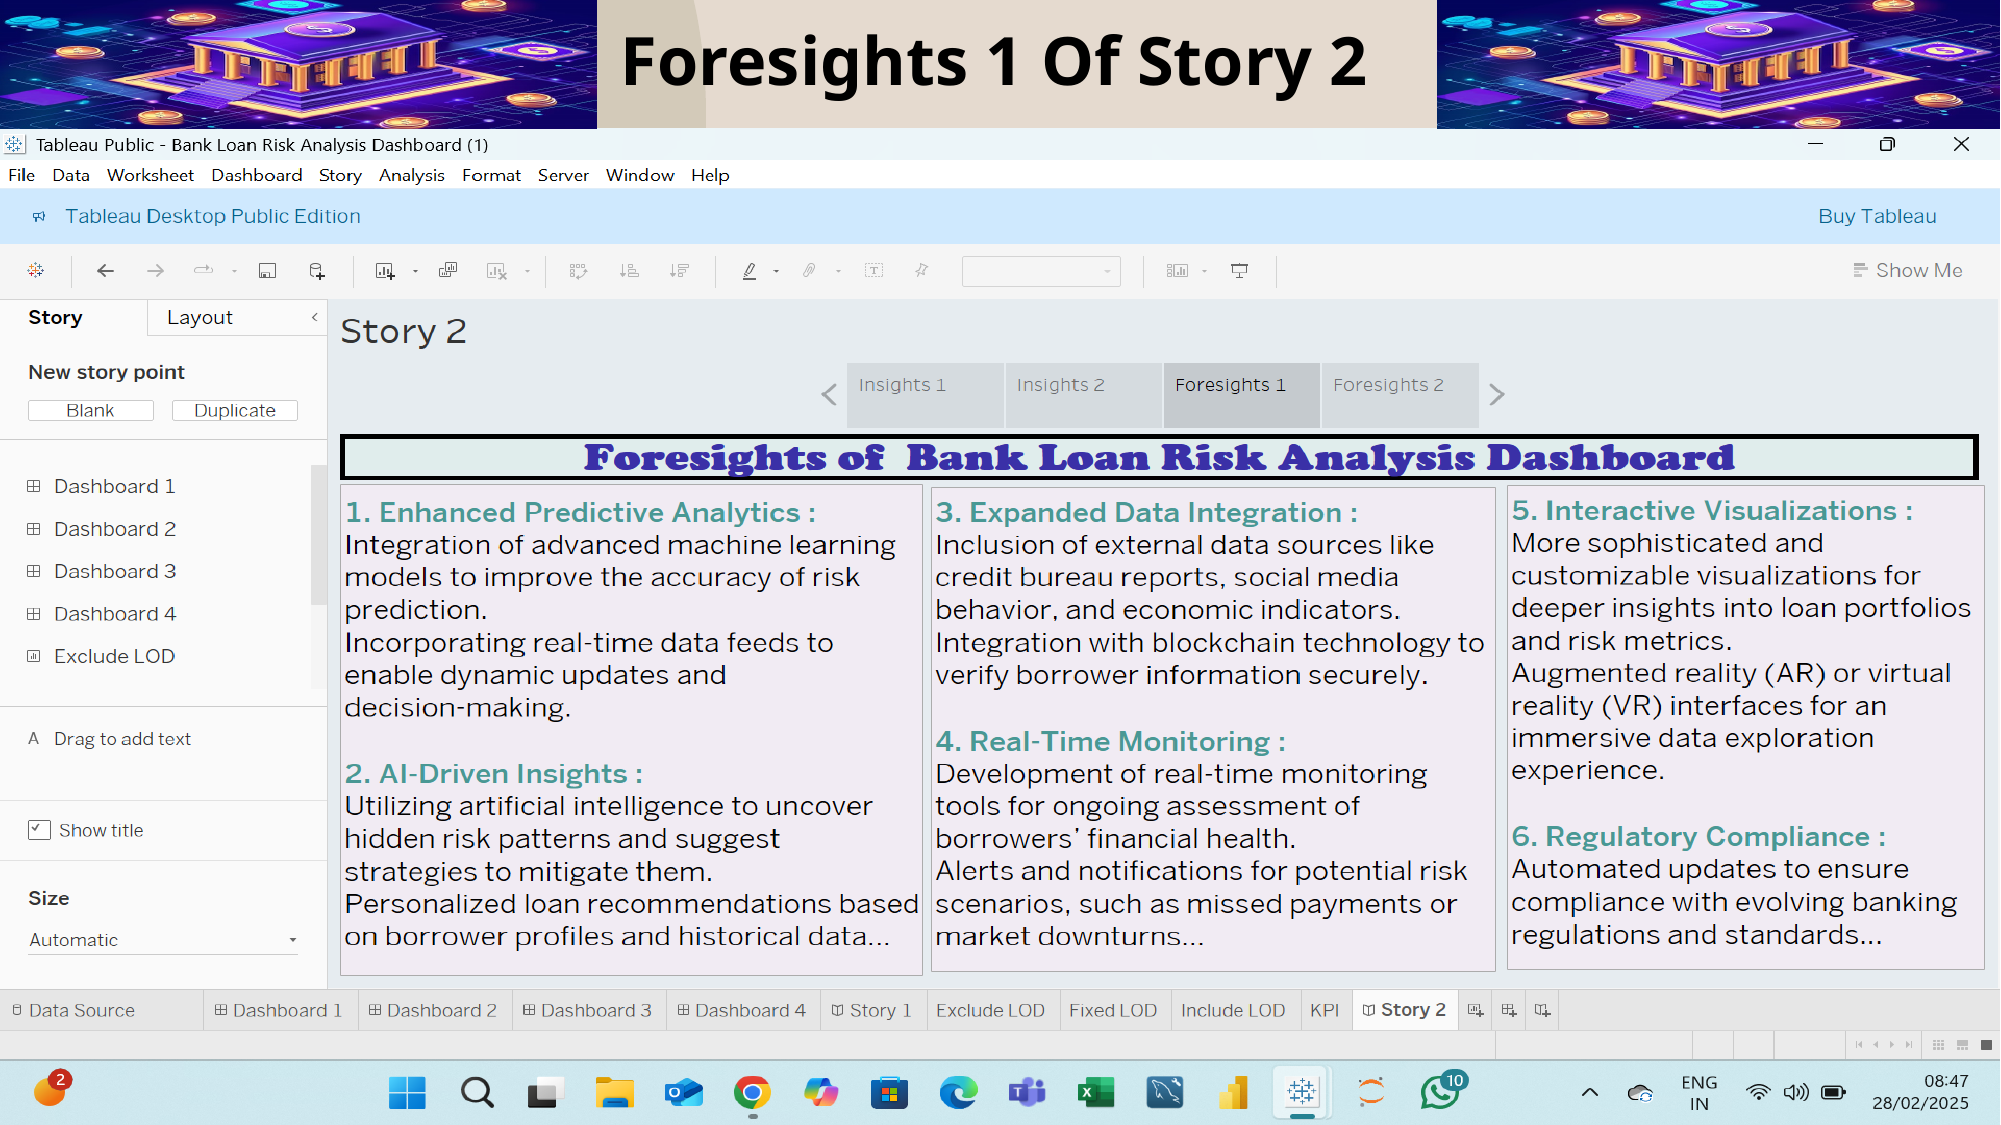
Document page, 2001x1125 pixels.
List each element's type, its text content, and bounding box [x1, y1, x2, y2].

picture [0, 0, 597, 129]
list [0, 128, 2000, 1125]
title Foresights 1 Of Story 2 [597, 21, 1437, 108]
picture [1437, 0, 2000, 129]
